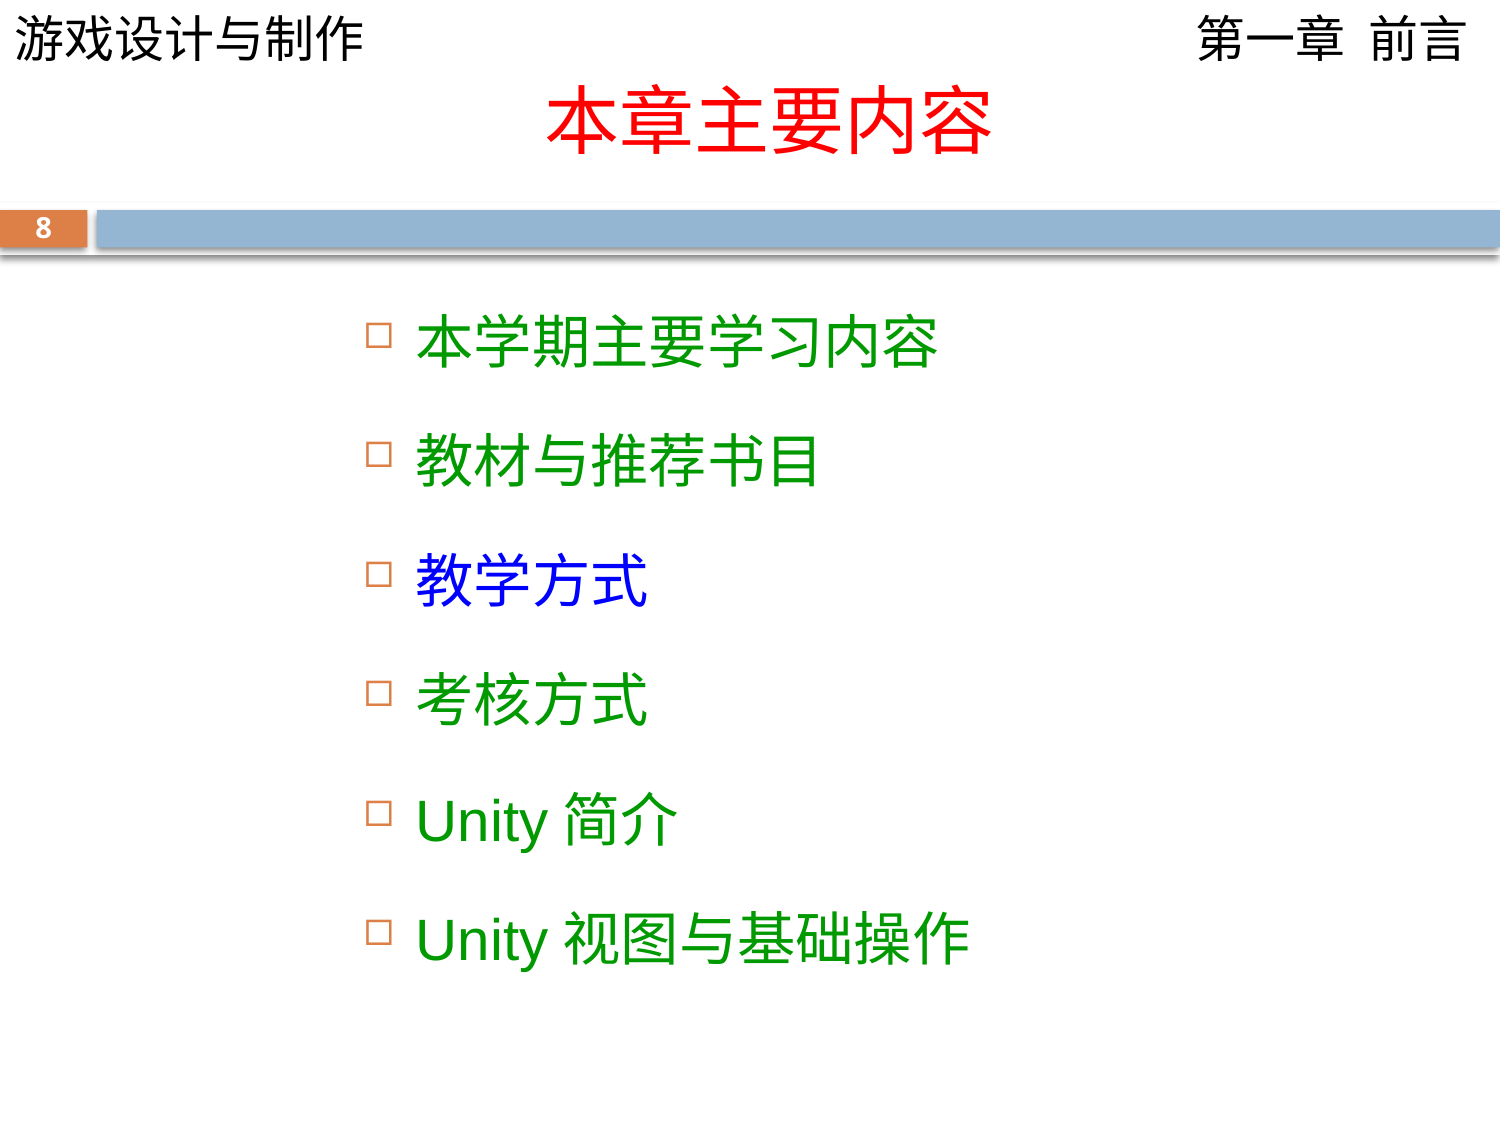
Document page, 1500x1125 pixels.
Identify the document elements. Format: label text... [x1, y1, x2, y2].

list 本学期主要学习内容 教材与推荐书目 教学方式 考核方式 Unity简介 Unity视图与基础操作 [348, 262, 1341, 1000]
title 本章主要内容 [100, 37, 1438, 200]
slide_number 8 [0, 208, 88, 249]
